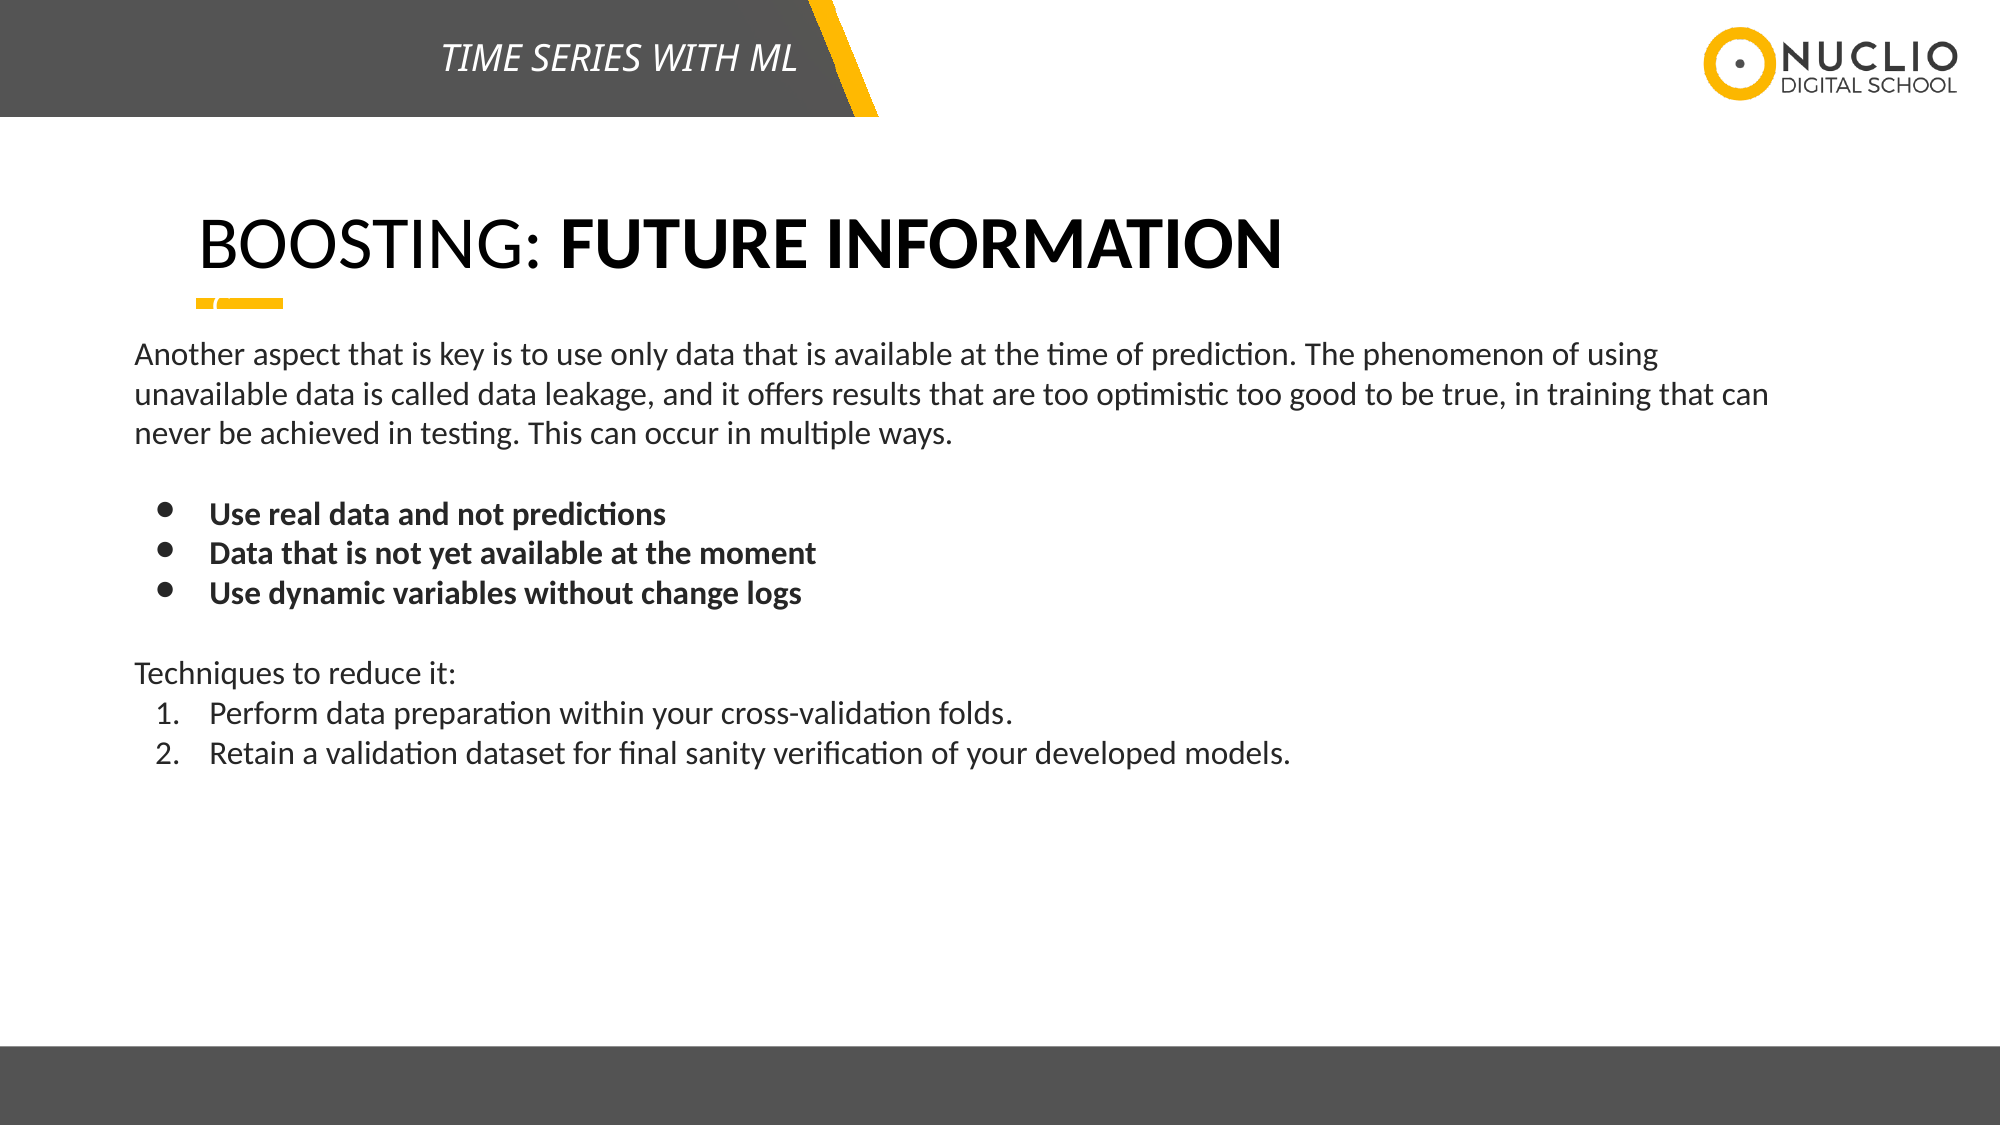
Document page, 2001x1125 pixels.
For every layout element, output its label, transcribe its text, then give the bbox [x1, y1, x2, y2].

picture [1699, 24, 1963, 104]
picture [0, 0, 905, 120]
text_box Ç [197, 299, 282, 309]
text_box BOOSTING: FUTURE INFORMATION [198, 193, 1971, 284]
text_box [0, 1046, 2000, 1125]
text_box Another aspect that is key is to use only data that is available at the time of prediction. The phenomenon of using unavailable data is called data leakage, and it offers results that are too optimistic too good to be true, in training that can never be achieved in testing. This can occur in multiple ways. Use real data and not predictions Data that is not yet available at the moment Use dynamic variables without change logs Techniques to reduce it: Perform data preparation within your cross-validation folds. Retain a validation dataset for final sanity verification of your developed models. [134, 331, 1795, 897]
